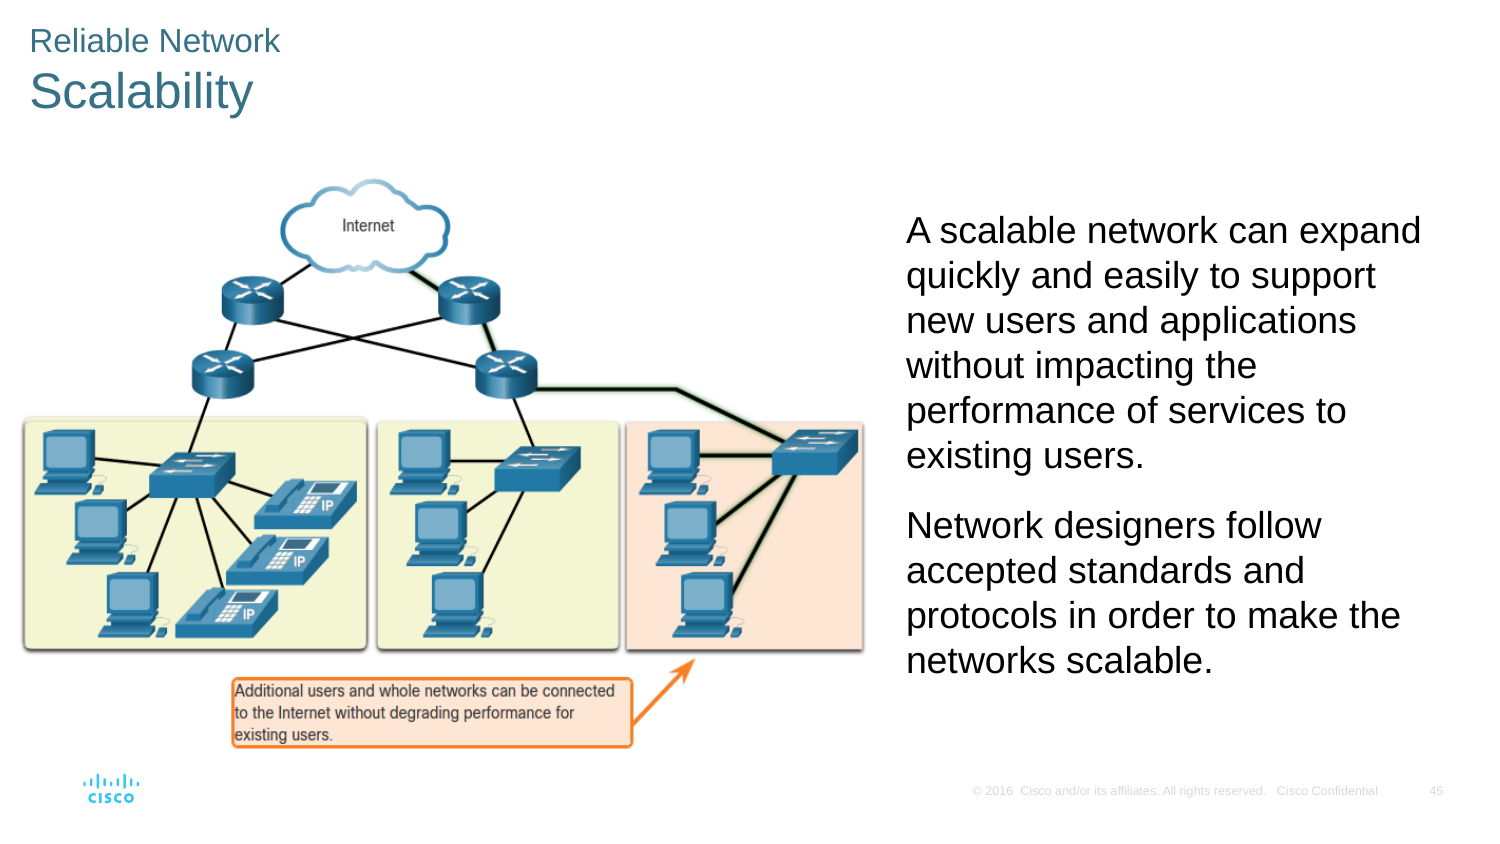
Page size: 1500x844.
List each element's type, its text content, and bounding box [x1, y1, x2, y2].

list A scalable network can expand quickly and easily to support new users and applications without impacting the performance of services to existing users. Network designers follow accepted standards and protocols in order to make the networks scalable. [891, 128, 1471, 684]
picture [14, 161, 874, 759]
title Reliable Network Scalability [14, 6, 1500, 131]
